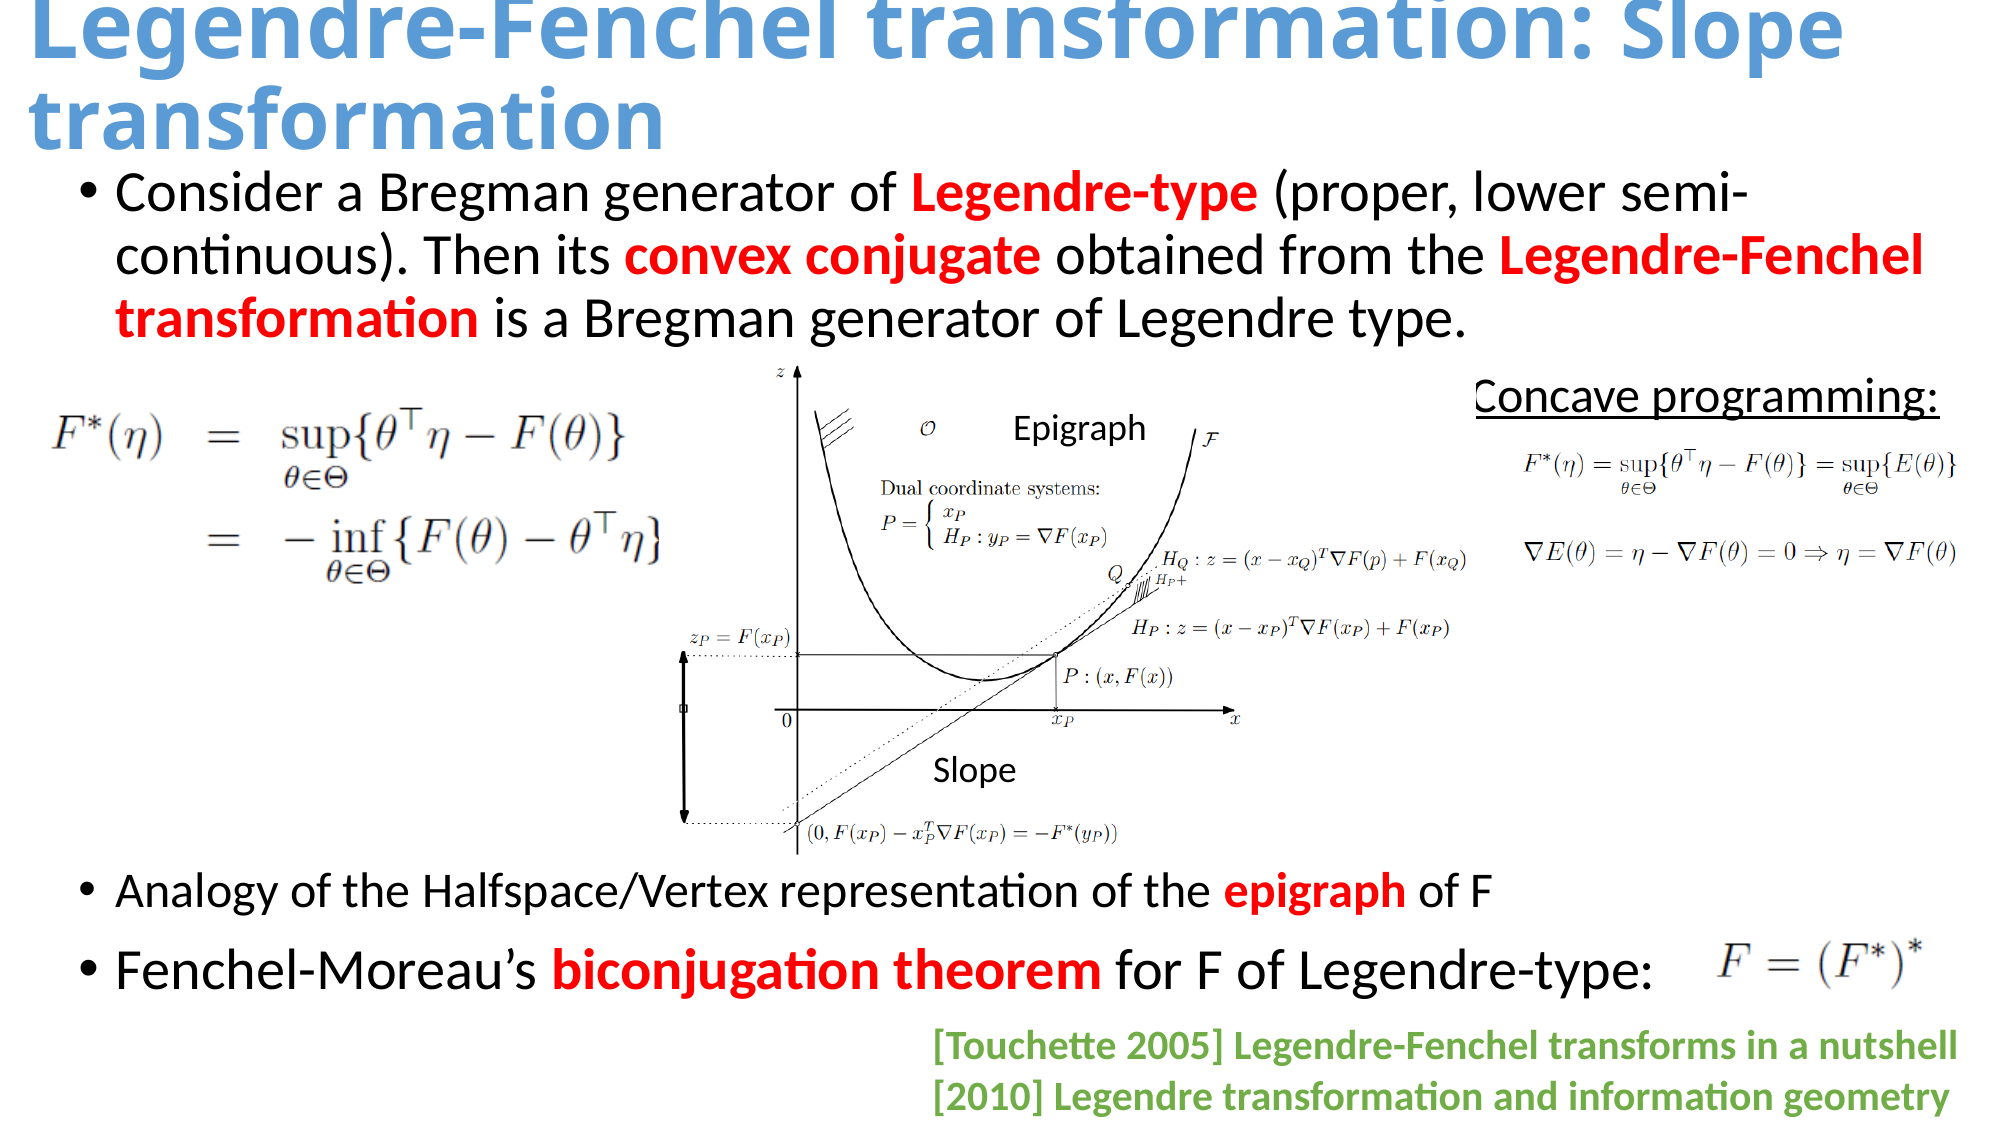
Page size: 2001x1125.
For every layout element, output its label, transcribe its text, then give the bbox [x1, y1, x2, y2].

title Legendre-Fenchel transformation: Slope transformation [12, 0, 2000, 183]
picture [1509, 443, 1984, 585]
text_box [Touchette 2005] Legendre-Fenchel transforms in a nutshell [2010] Legendre transformation and information geometry [917, 1010, 2000, 1125]
picture [28, 353, 1476, 858]
text_box Concave programming: [1476, 354, 1955, 430]
list Consider a Bregman generator of Legendre-type (proper, lower semi-continuous). Then its convex conjugate obtained from the Legendre-Fenchel transformation is a Bregman generator of Legendre type. Analogy of the Halfspace/Vertex representation of the epigraph of F Fenchel-Moreau’s biconjugation theorem for F of Legendre-type: [63, 154, 1976, 1051]
picture [1708, 912, 1942, 1001]
